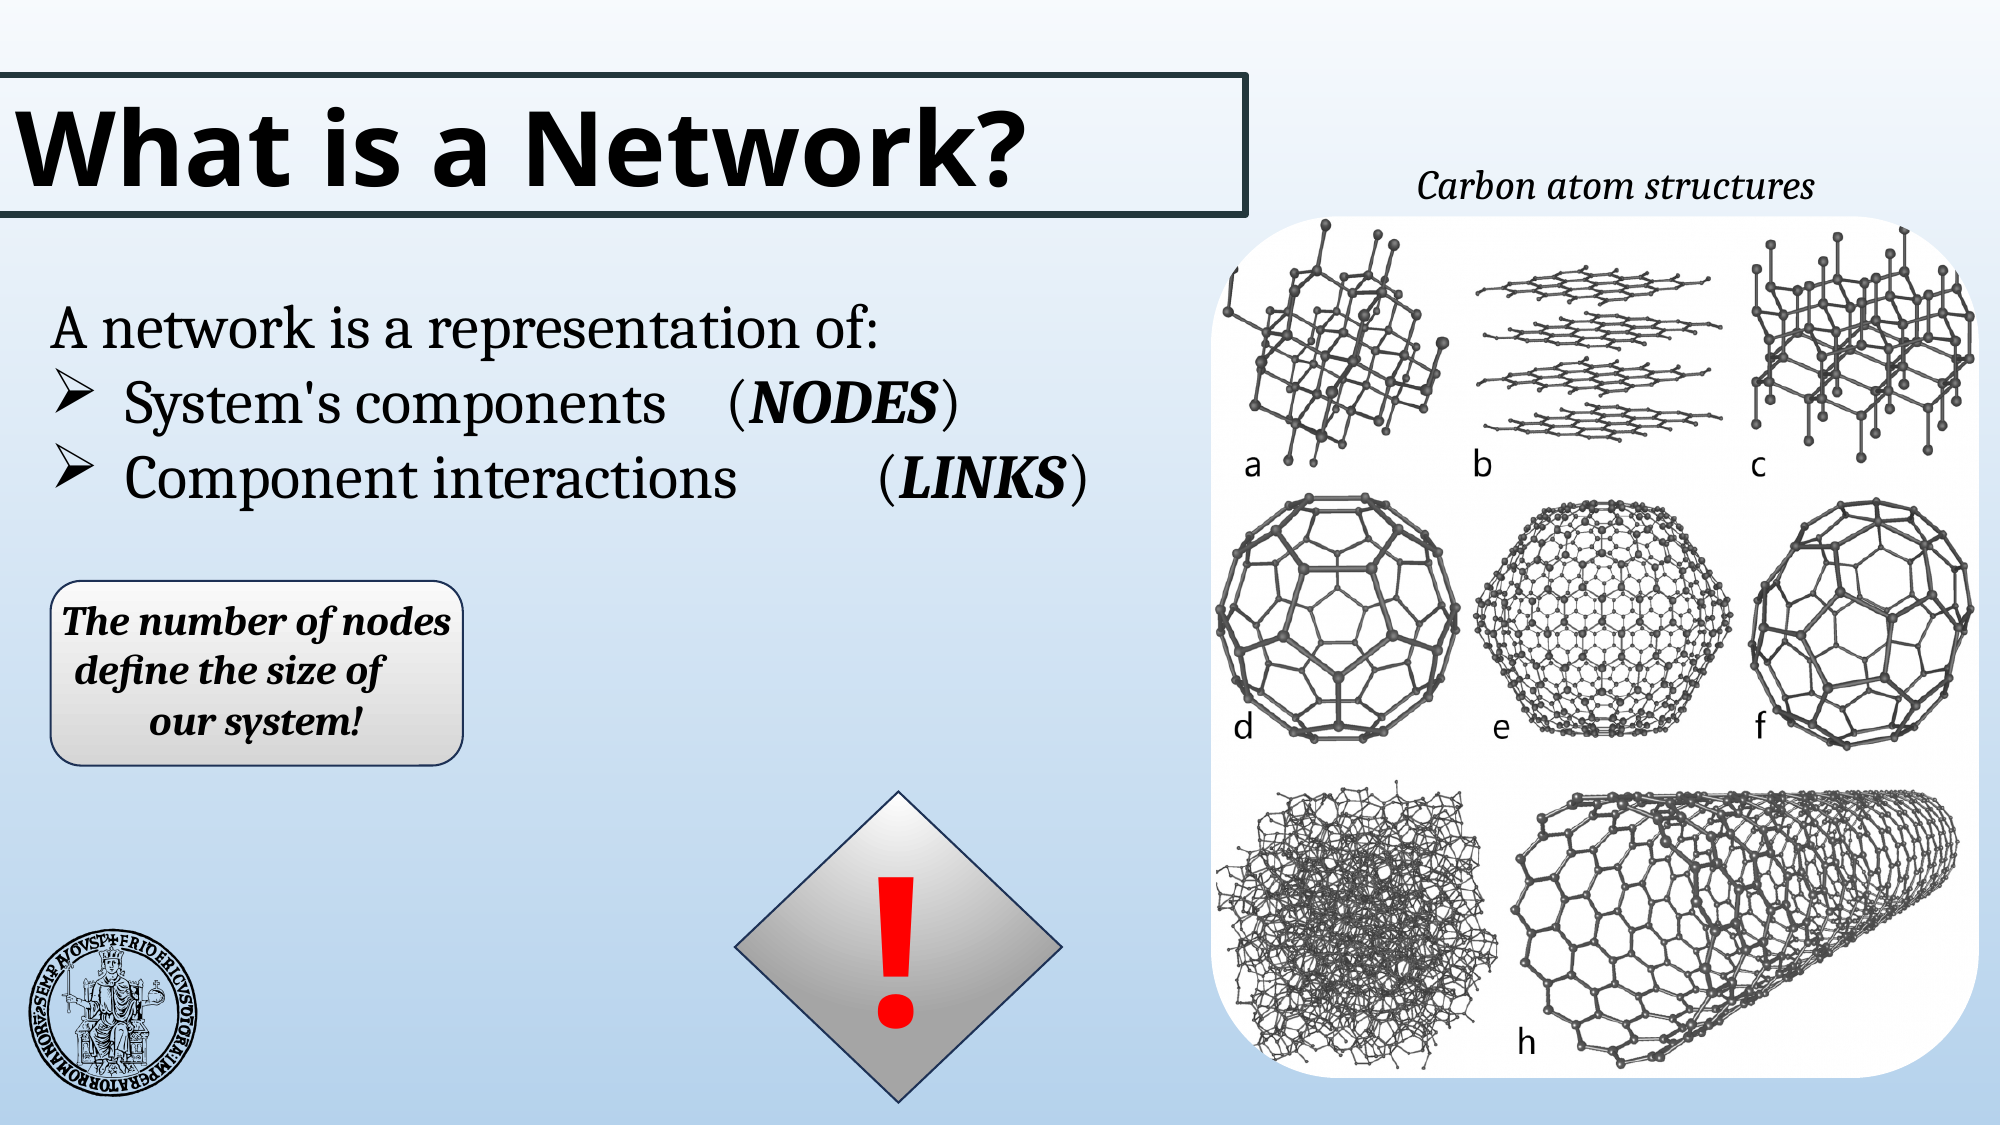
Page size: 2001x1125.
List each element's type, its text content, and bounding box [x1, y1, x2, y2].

text_box A network is a representation of: System's components (NODES) Component interactions (LINKS) [35, 278, 1106, 743]
text_box [877, 790, 920, 810]
picture [28, 928, 198, 1097]
text_box [868, 1076, 928, 1105]
text_box The number of nodes define the size of our system! [28, 585, 484, 751]
text_box What is a Network? [0, 74, 1246, 215]
text_box Carbon atom structures [1402, 150, 1831, 216]
picture [1211, 216, 1980, 1079]
text_box ! [383, 810, 1211, 1076]
text_box [53, 751, 460, 767]
